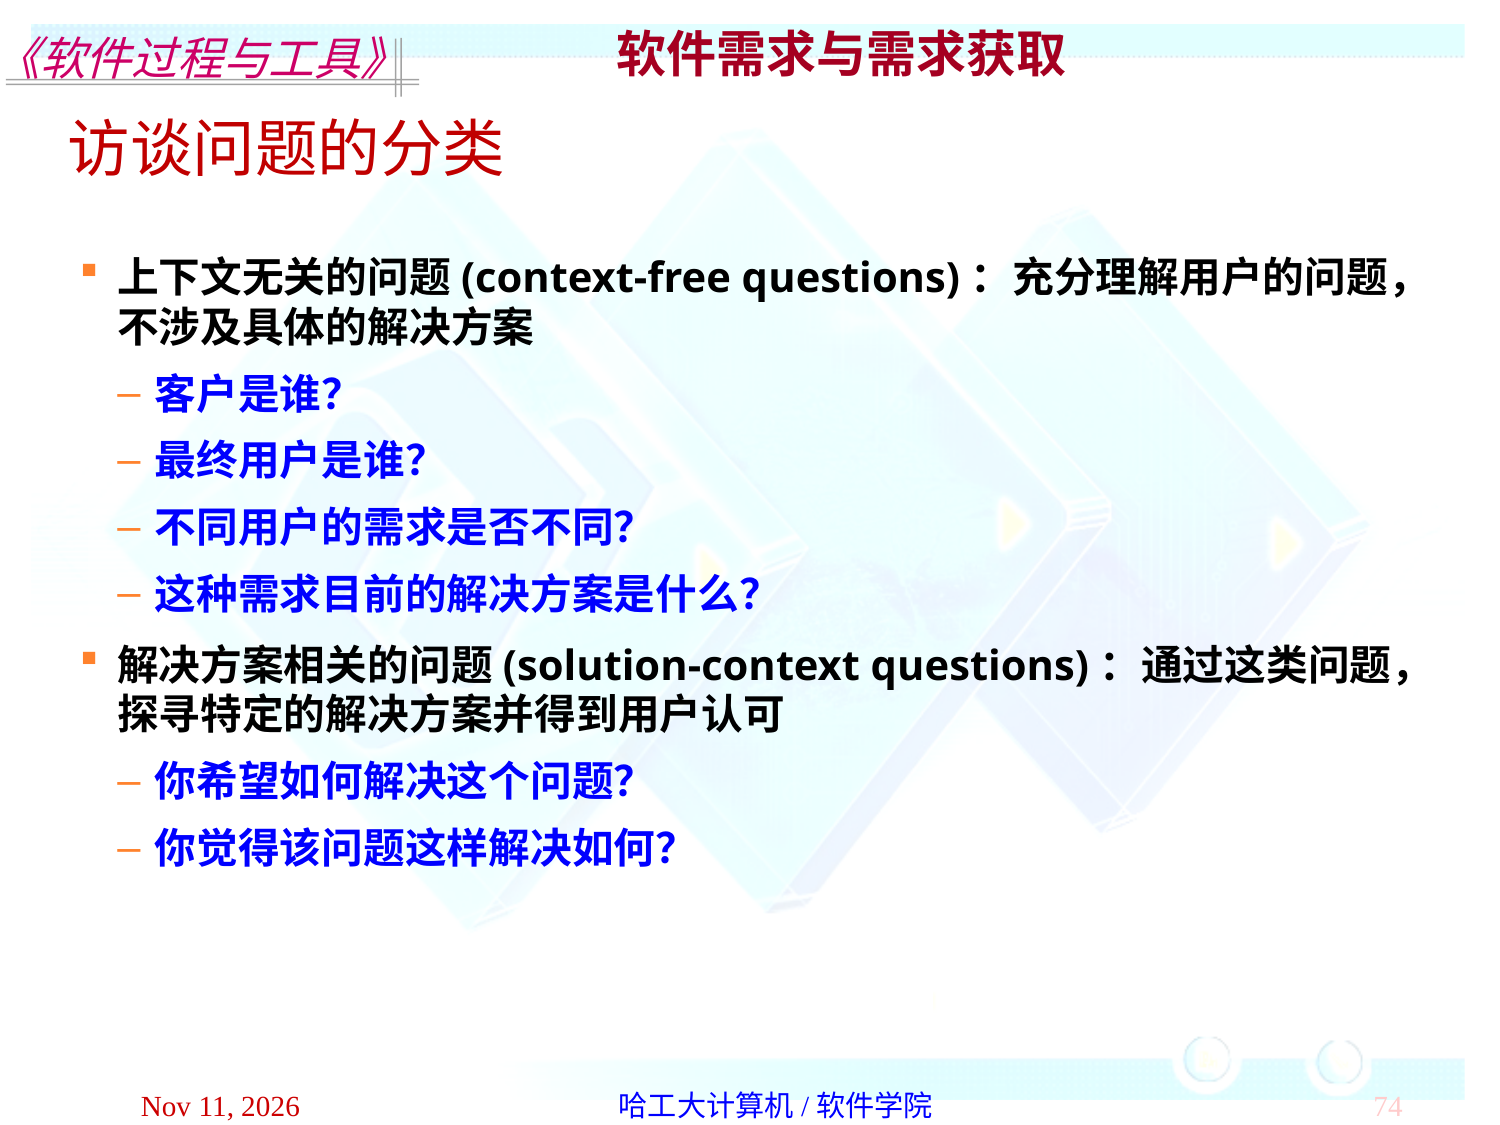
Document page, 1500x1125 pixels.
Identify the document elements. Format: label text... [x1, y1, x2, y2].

text_box 访谈问题的分类 [53, 101, 1447, 209]
text_box 软件需求与需求获取 [389, 15, 1294, 90]
text_box 上下文无关的问题(context-free questions)：充分理解用户的问题，不涉及具体的解决方案 客户是谁？ 最终用户是谁？ 不同用户的需求是否不同？ 这种需求目前的解决方案是什么？ 解决方案相关的问题(solution-context questions)：通过这类问题，探寻特定的解决方案并得到用户认可 你希望如何解决这个问题？ 你觉得该问题这样解决如何？ [64, 243, 1412, 1083]
